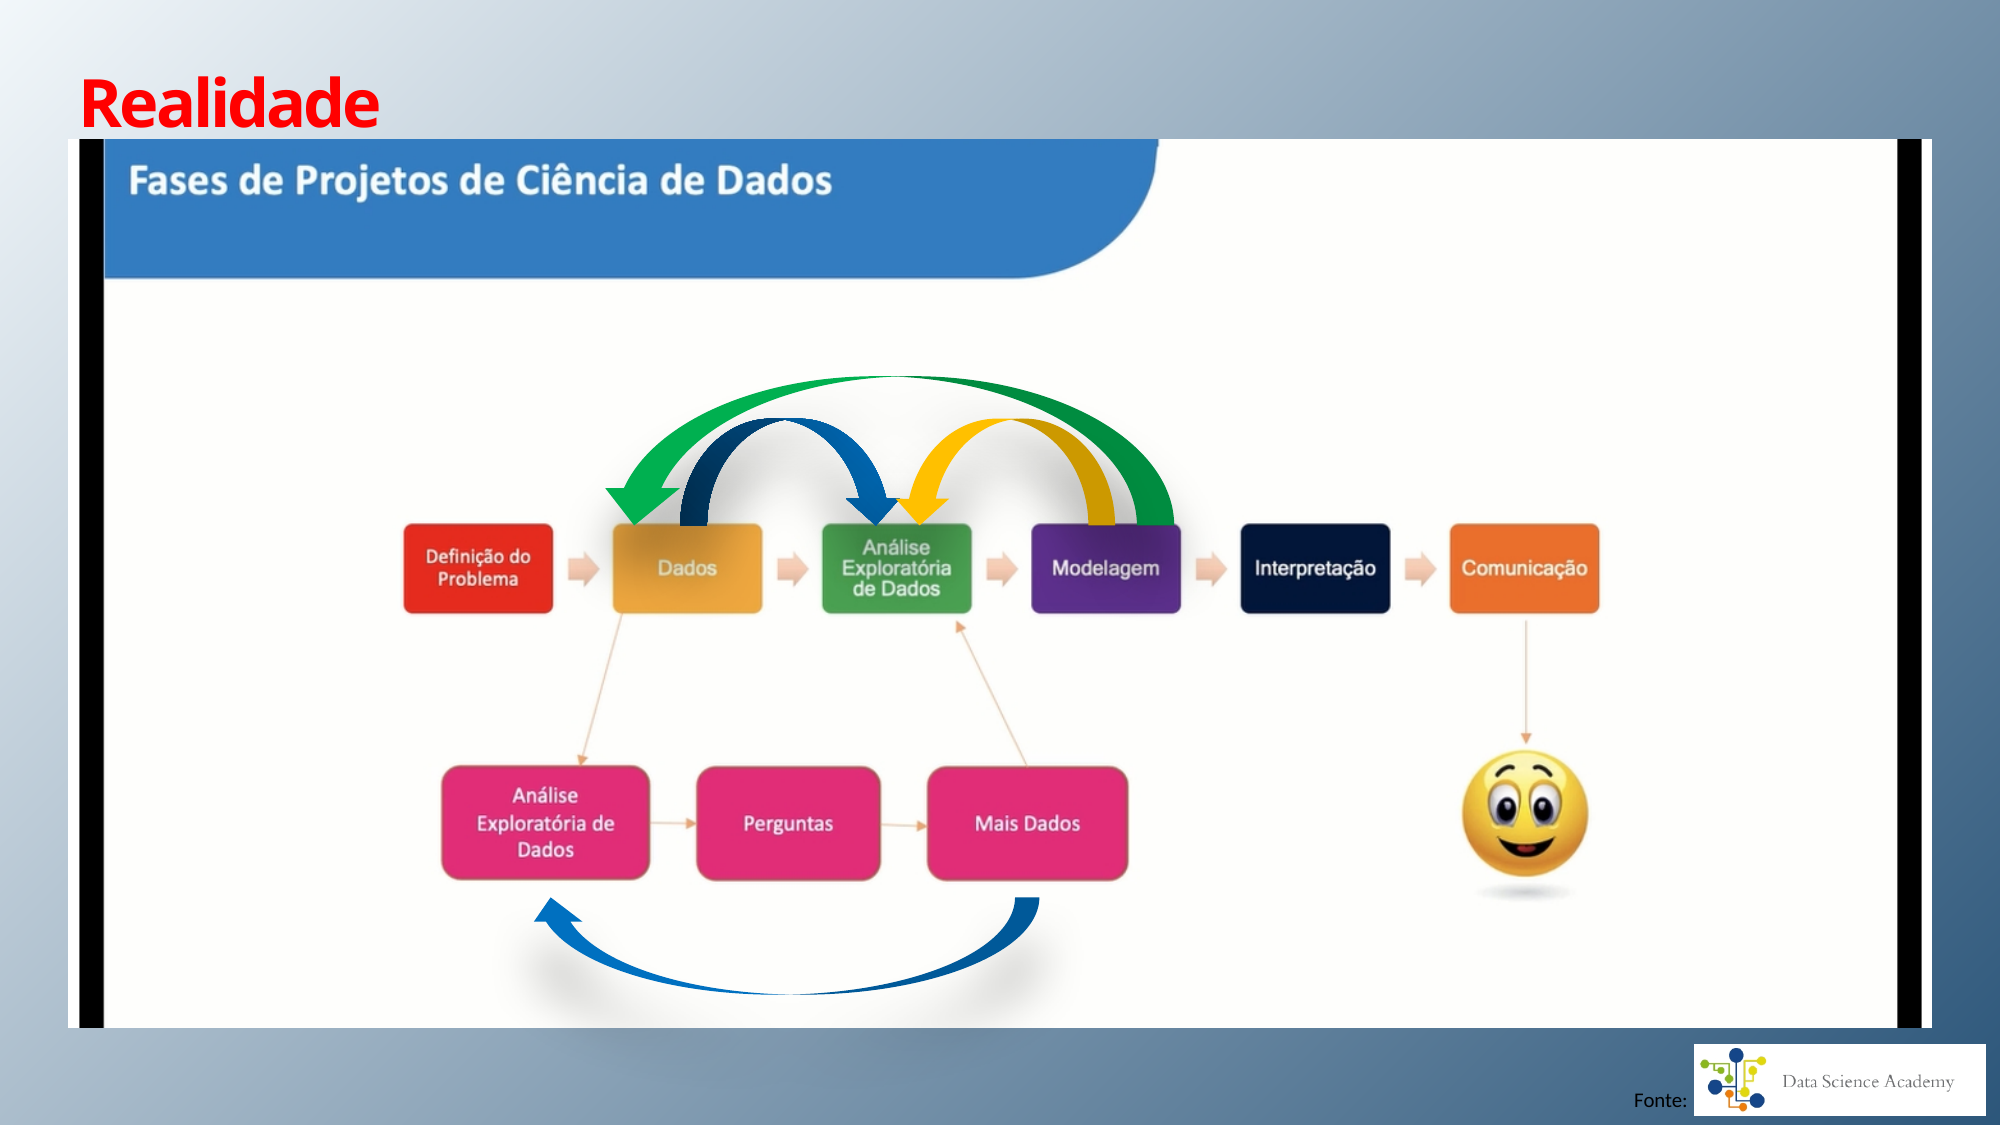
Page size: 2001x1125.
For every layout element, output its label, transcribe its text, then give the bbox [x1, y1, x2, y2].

title Realidade [78, 70, 1735, 139]
picture [68, 139, 1932, 1028]
text_box Fonte: [1619, 1079, 1703, 1119]
picture [1694, 1044, 1986, 1116]
